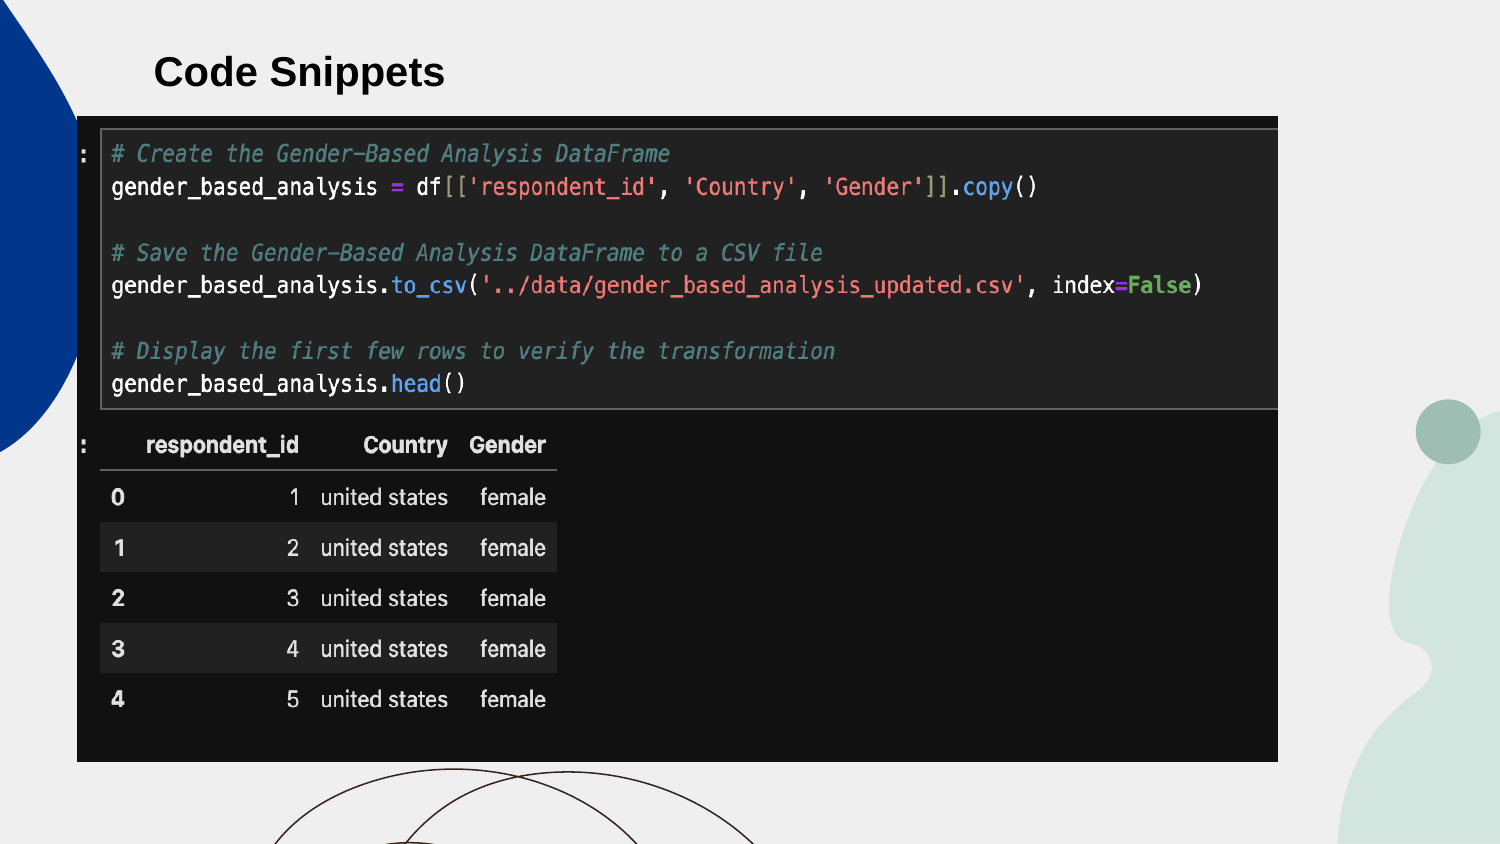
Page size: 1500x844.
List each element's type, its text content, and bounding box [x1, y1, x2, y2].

picture [76, 115, 1278, 762]
text_box Code Snippets [138, 37, 518, 114]
